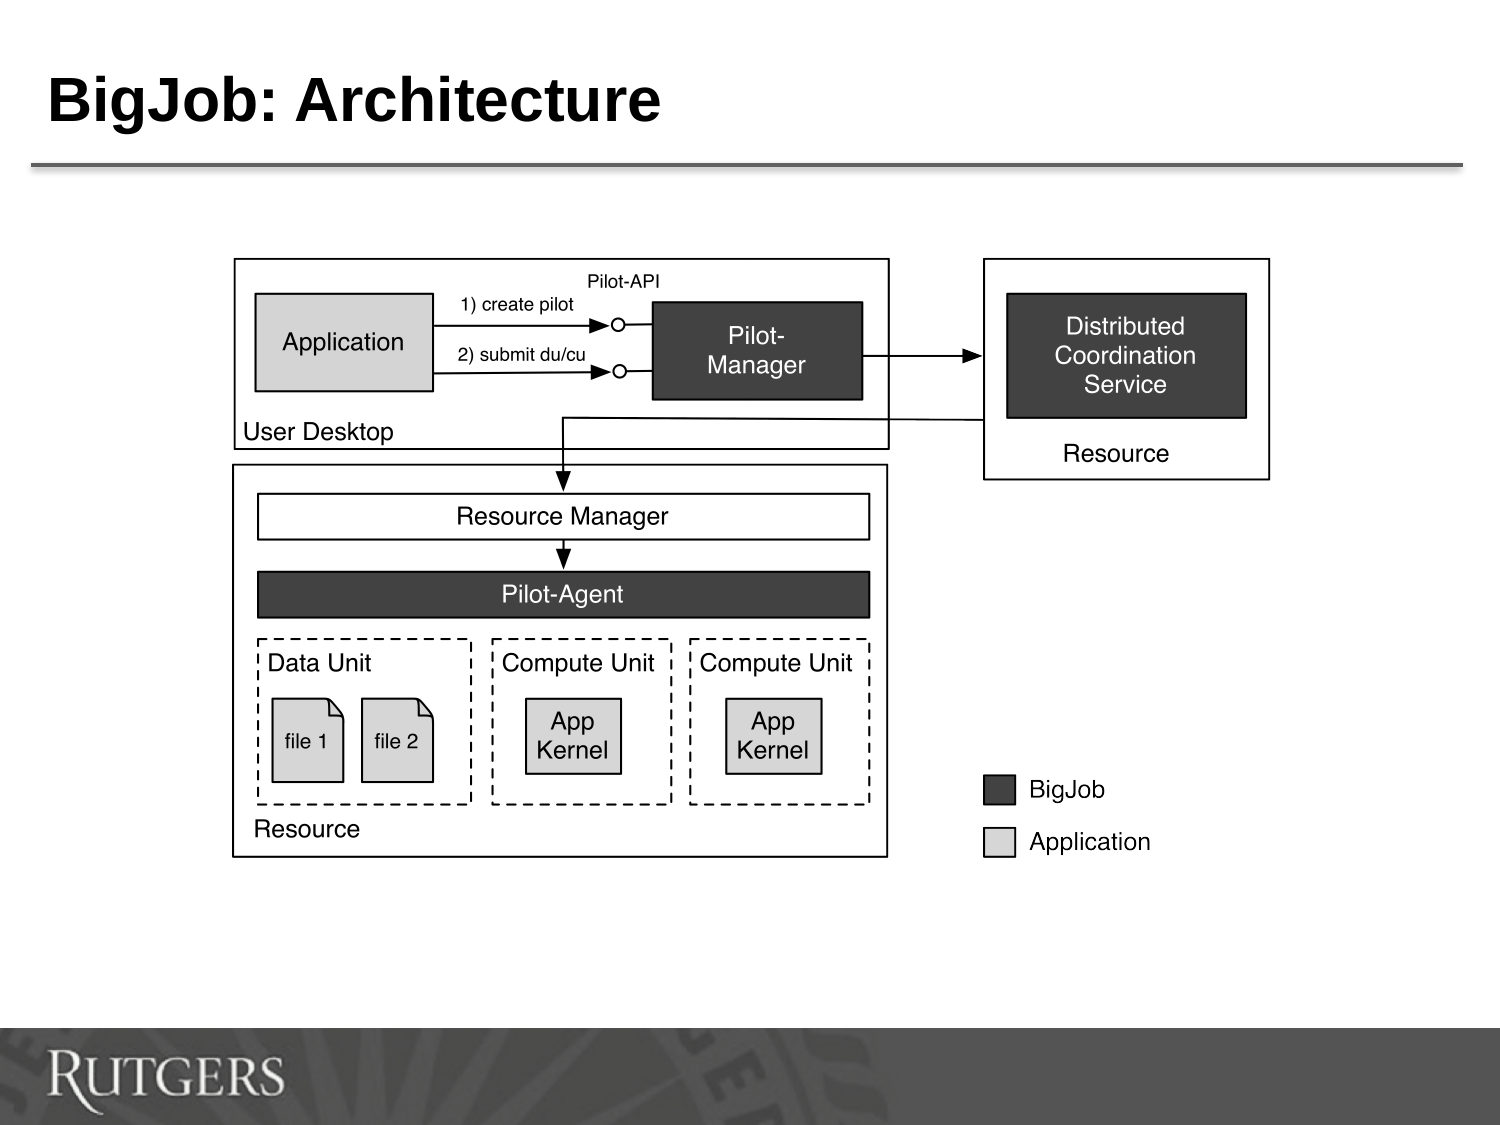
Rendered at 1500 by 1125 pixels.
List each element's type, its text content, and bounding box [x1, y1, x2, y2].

picture [208, 237, 1289, 888]
title BigJob: Architecture [32, 30, 1459, 163]
picture [0, 1027, 1500, 1125]
